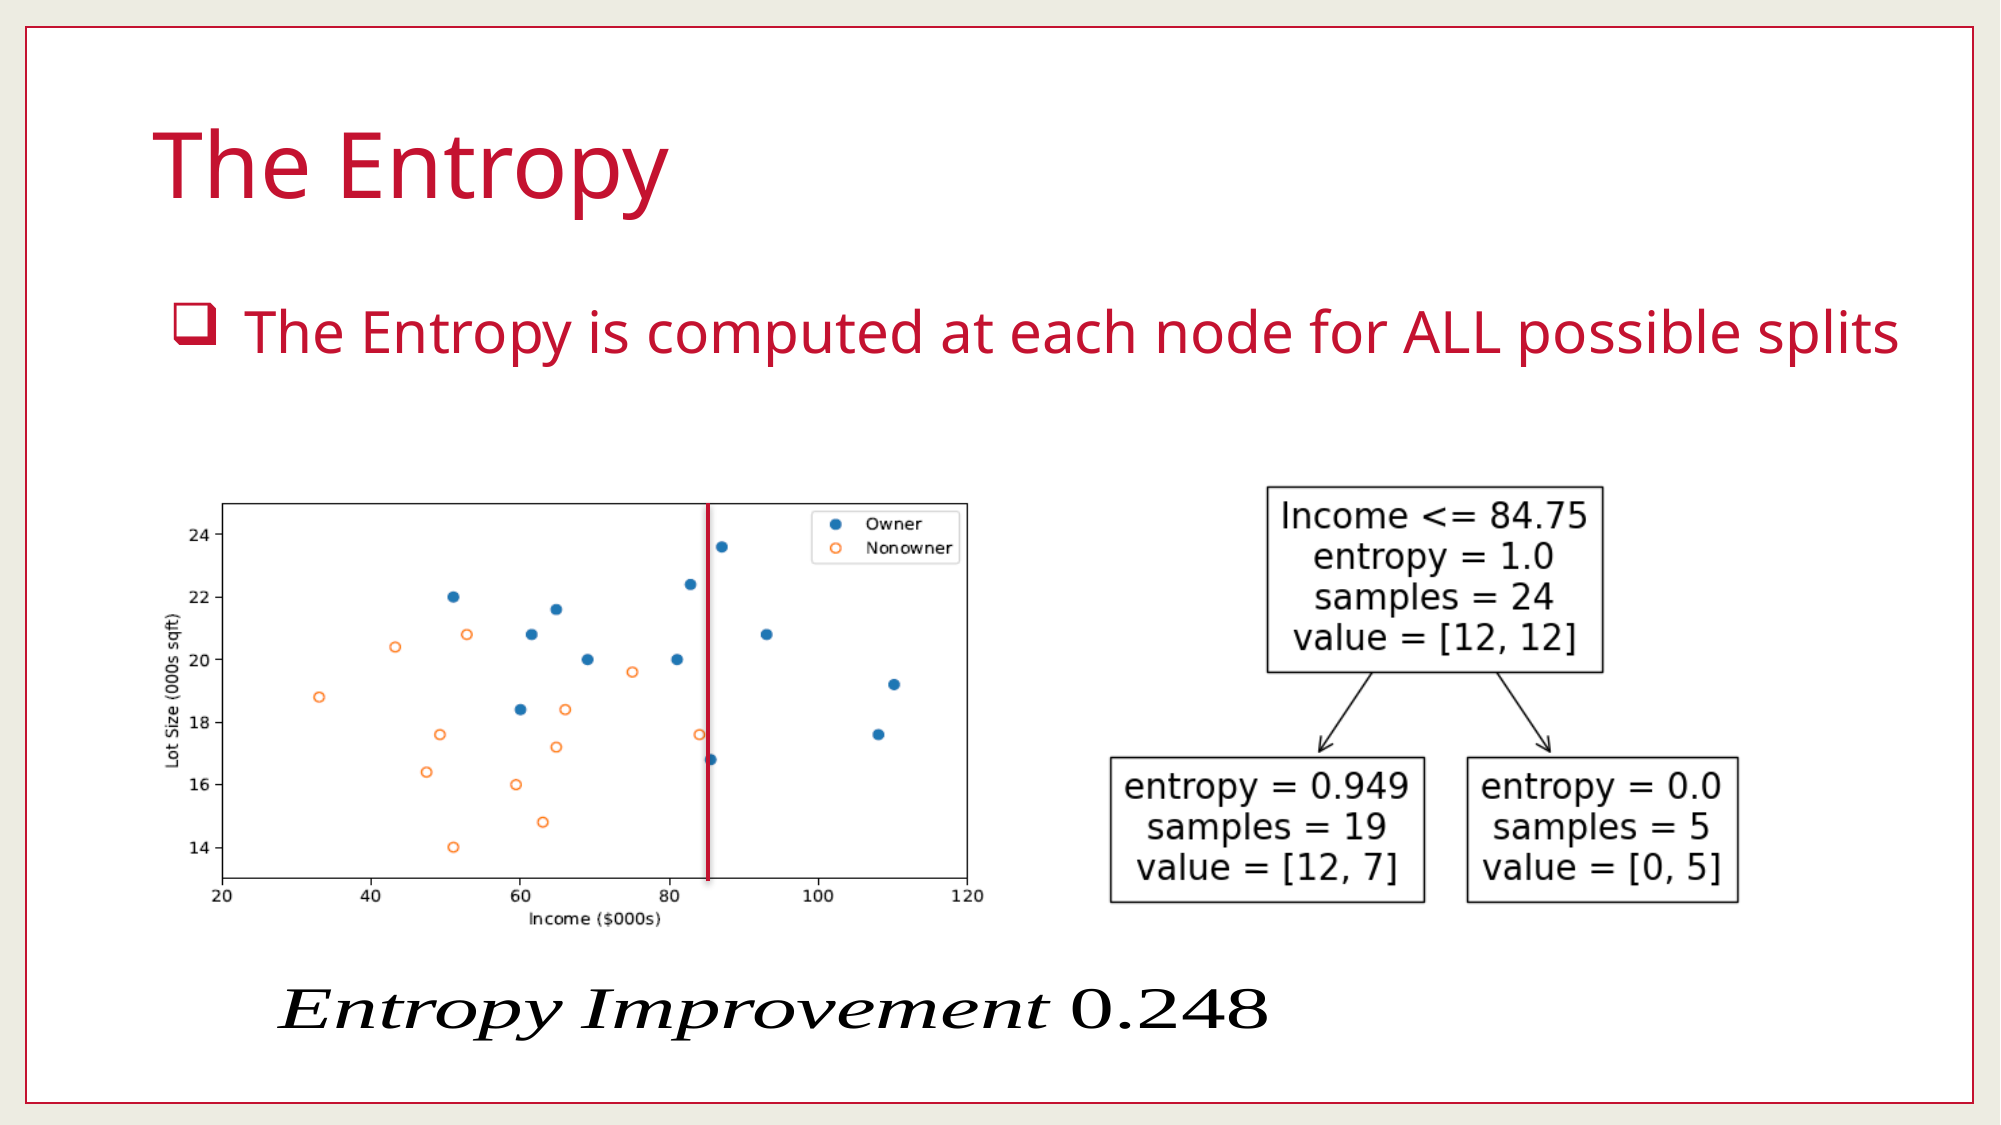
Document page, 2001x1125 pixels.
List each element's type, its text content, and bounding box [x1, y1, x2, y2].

picture [1086, 442, 1782, 969]
title The Entropy [137, 59, 1945, 278]
picture [137, 469, 1001, 942]
list The Entropy is computed at each node for ALL possible splits [154, 296, 1972, 1010]
